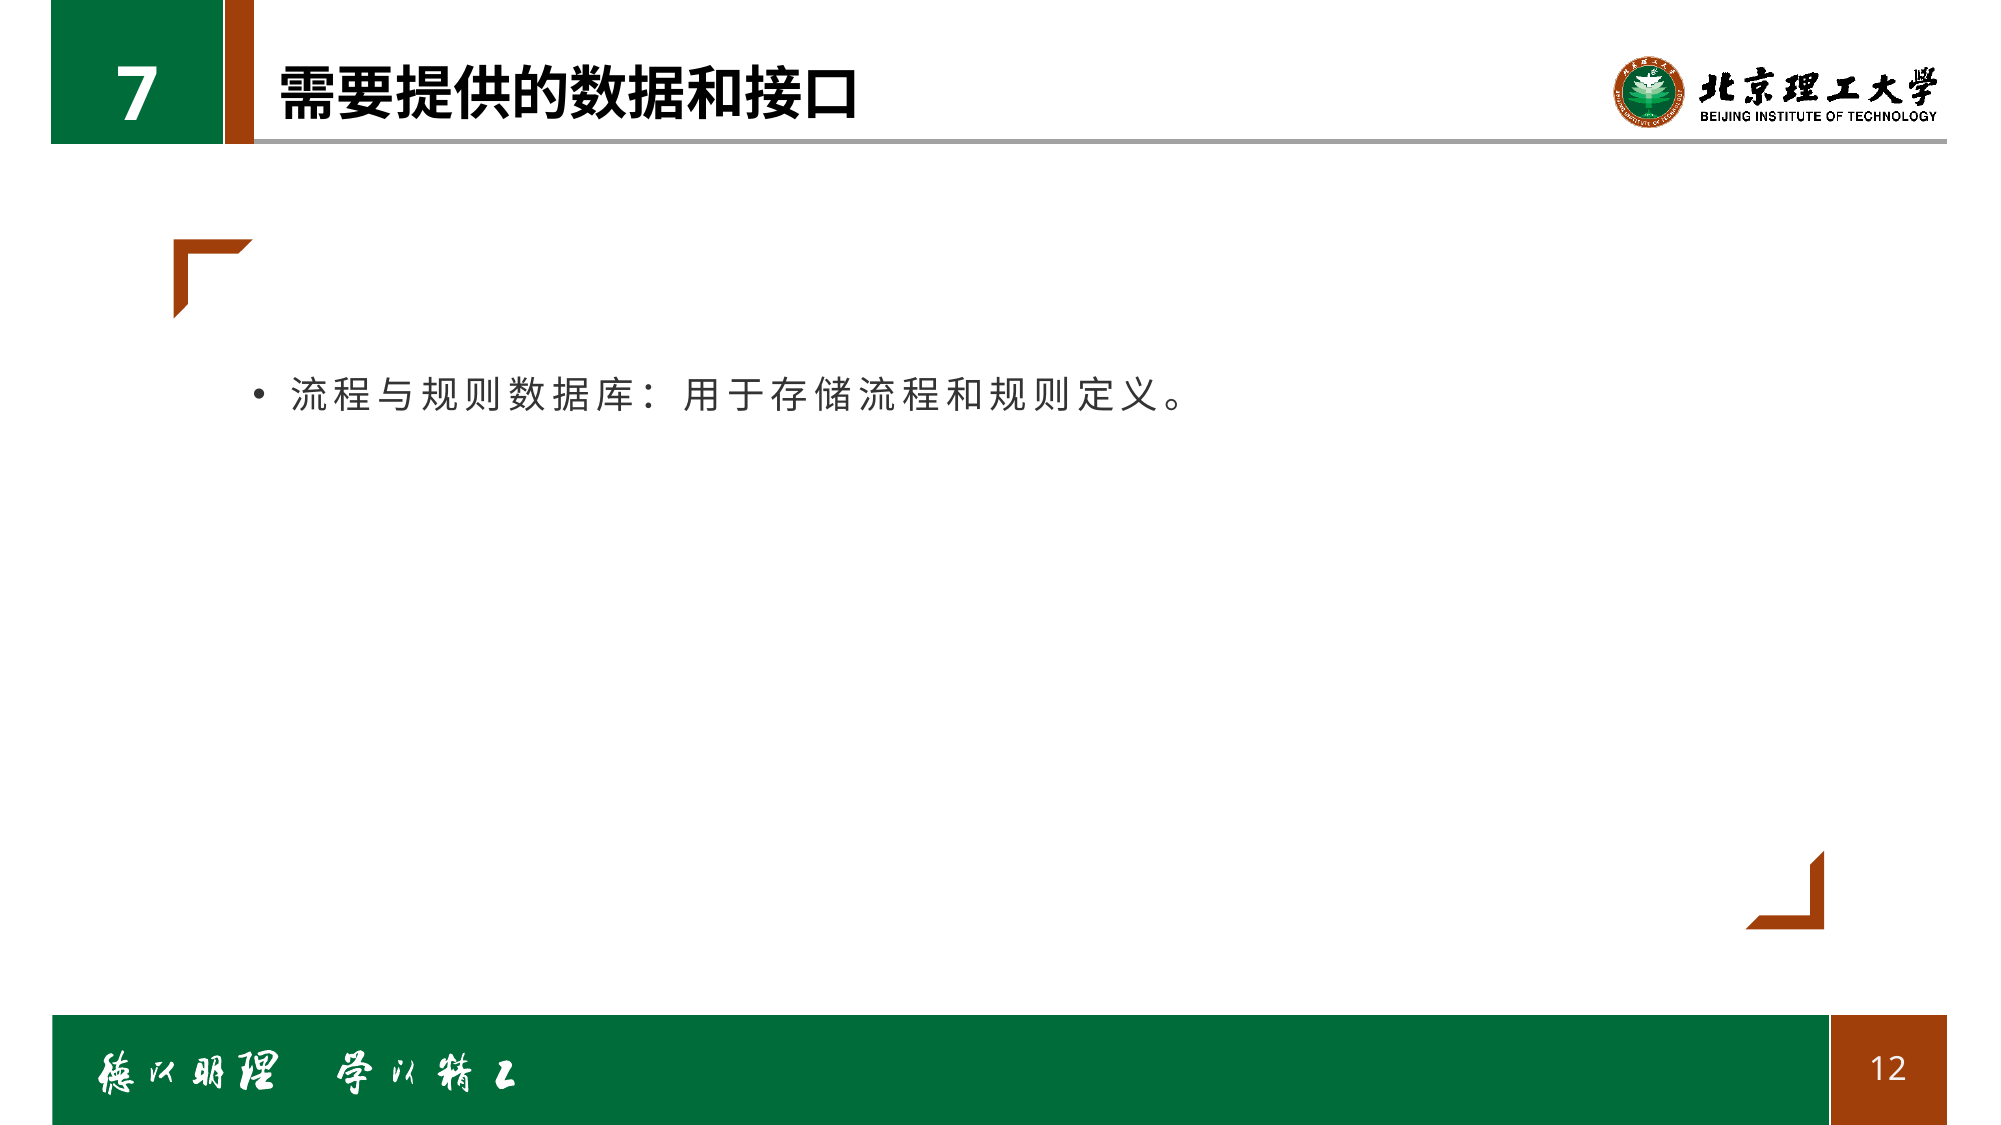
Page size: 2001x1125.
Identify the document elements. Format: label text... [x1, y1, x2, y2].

text_box [173, 239, 253, 319]
text_box 7 [58, 38, 218, 144]
text_box 流程与规则数据库：用于存储流程和规则定义。 [252, 348, 1556, 452]
text_box [1745, 850, 1825, 930]
picture [1682, 56, 1937, 128]
title 需要提供的数据和接口 [263, 56, 1682, 136]
